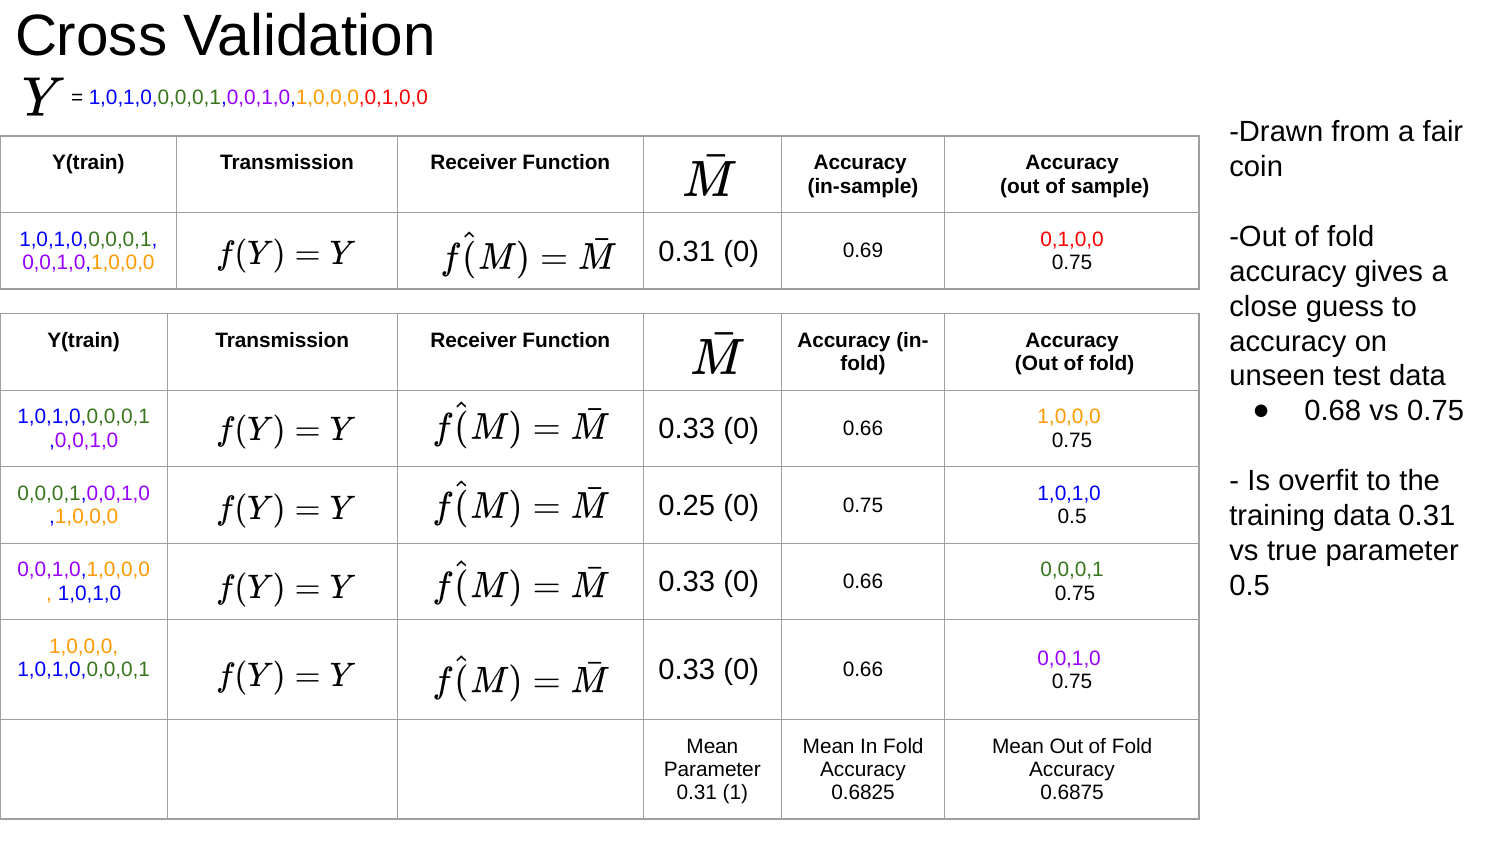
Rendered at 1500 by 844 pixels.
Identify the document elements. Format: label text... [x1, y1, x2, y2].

picture [438, 227, 617, 282]
table_cell [168, 467, 397, 543]
table_cell [168, 544, 397, 619]
table_cell 0.33 (0) [644, 391, 781, 466]
table_cell 1,0,1,0,0,0,0,1,0,0,1,0,1,0,0,0 [1, 213, 176, 288]
table_cell 0.66 [782, 544, 944, 619]
table_cell 1,0,1,0,0,0,0,1,0,0,1,0 [1, 391, 167, 466]
picture [431, 397, 610, 452]
picture [215, 491, 355, 531]
table_cell 0,0,0,1,0,0,1,0,1,0,0,0 [1, 467, 167, 543]
table_header Accuracy (Out of fold) [945, 314, 1198, 390]
picture [682, 148, 736, 203]
table_header [644, 314, 781, 390]
table_cell [398, 391, 643, 466]
picture [215, 236, 355, 276]
picture [21, 73, 64, 119]
table_cell 0.66 [782, 391, 944, 466]
table_cell [168, 720, 397, 818]
table_cell 0.66 [782, 620, 944, 719]
table_cell [168, 620, 397, 719]
table_cell [168, 391, 397, 466]
picture [431, 651, 610, 706]
table_cell 0.75 [782, 467, 944, 543]
title Cross Validation [0, 0, 1398, 77]
table_header Receiver Function [398, 137, 643, 212]
table_header Accuracy (in-sample) [782, 137, 944, 212]
text_box -Drawn from a fair coin -Out of fold accuracy gives a close guess to accuracy on unseen test data 0.68 vs 0.75 - Is overfit to the training data 0.31 vs true parameter 0.5 [1214, 97, 1500, 844]
picture [215, 570, 355, 610]
table_cell Mean Out of Fold Accuracy 0.6875 [945, 720, 1198, 818]
table_header Transmission [177, 137, 397, 212]
table_cell 0.33 (0) [644, 620, 781, 719]
table_cell 0,0,1,0 0.75 [945, 620, 1198, 719]
table_cell 0.25 (0) [644, 467, 781, 543]
table_header Receiver Function [398, 314, 643, 390]
table_cell 0,1,0,0 0.75 [945, 213, 1198, 288]
text_box = 1,0,1,0,0,0,0,1,0,0,1,0,1,0,0,0,0,1,0,0 [48, 70, 446, 123]
table_cell 0.69 [782, 213, 944, 288]
table_header Transmission [168, 314, 397, 390]
table_header Accuracy (out of sample) [945, 137, 1198, 212]
table_cell [398, 544, 643, 619]
table_cell Mean In Fold Accuracy 0.6825 [782, 720, 944, 818]
table_cell 0.33 (0) [644, 544, 781, 619]
table_cell 1,0,0,0 0.75 [945, 391, 1198, 466]
table_cell [398, 467, 643, 543]
table_cell 0,0,1,0,1,0,0,0, 1,0,1,0 [1, 544, 167, 619]
table_header [644, 137, 781, 212]
table_cell [177, 213, 397, 288]
table_cell 0,0,0,1 0.75 [945, 544, 1198, 619]
table_cell [1, 720, 167, 818]
table_cell [398, 620, 643, 719]
table_cell [398, 213, 643, 288]
table_cell Mean Parameter 0.31 (1) [644, 720, 781, 818]
table_cell [398, 720, 643, 818]
table_header Accuracy (in-fold) [782, 314, 944, 390]
table_cell 1,0,0,0, 1,0,1,0,0,0,0,1 [1, 620, 167, 719]
picture [431, 555, 610, 610]
picture [215, 658, 355, 699]
table_cell 1,0,1,0 0.5 [945, 467, 1198, 543]
picture [690, 326, 744, 381]
table_cell 0.31 (0) [644, 213, 781, 288]
picture [215, 412, 355, 452]
table_header Y(train) [1, 137, 176, 212]
table_header Y(train) [1, 314, 167, 390]
picture [431, 476, 610, 531]
